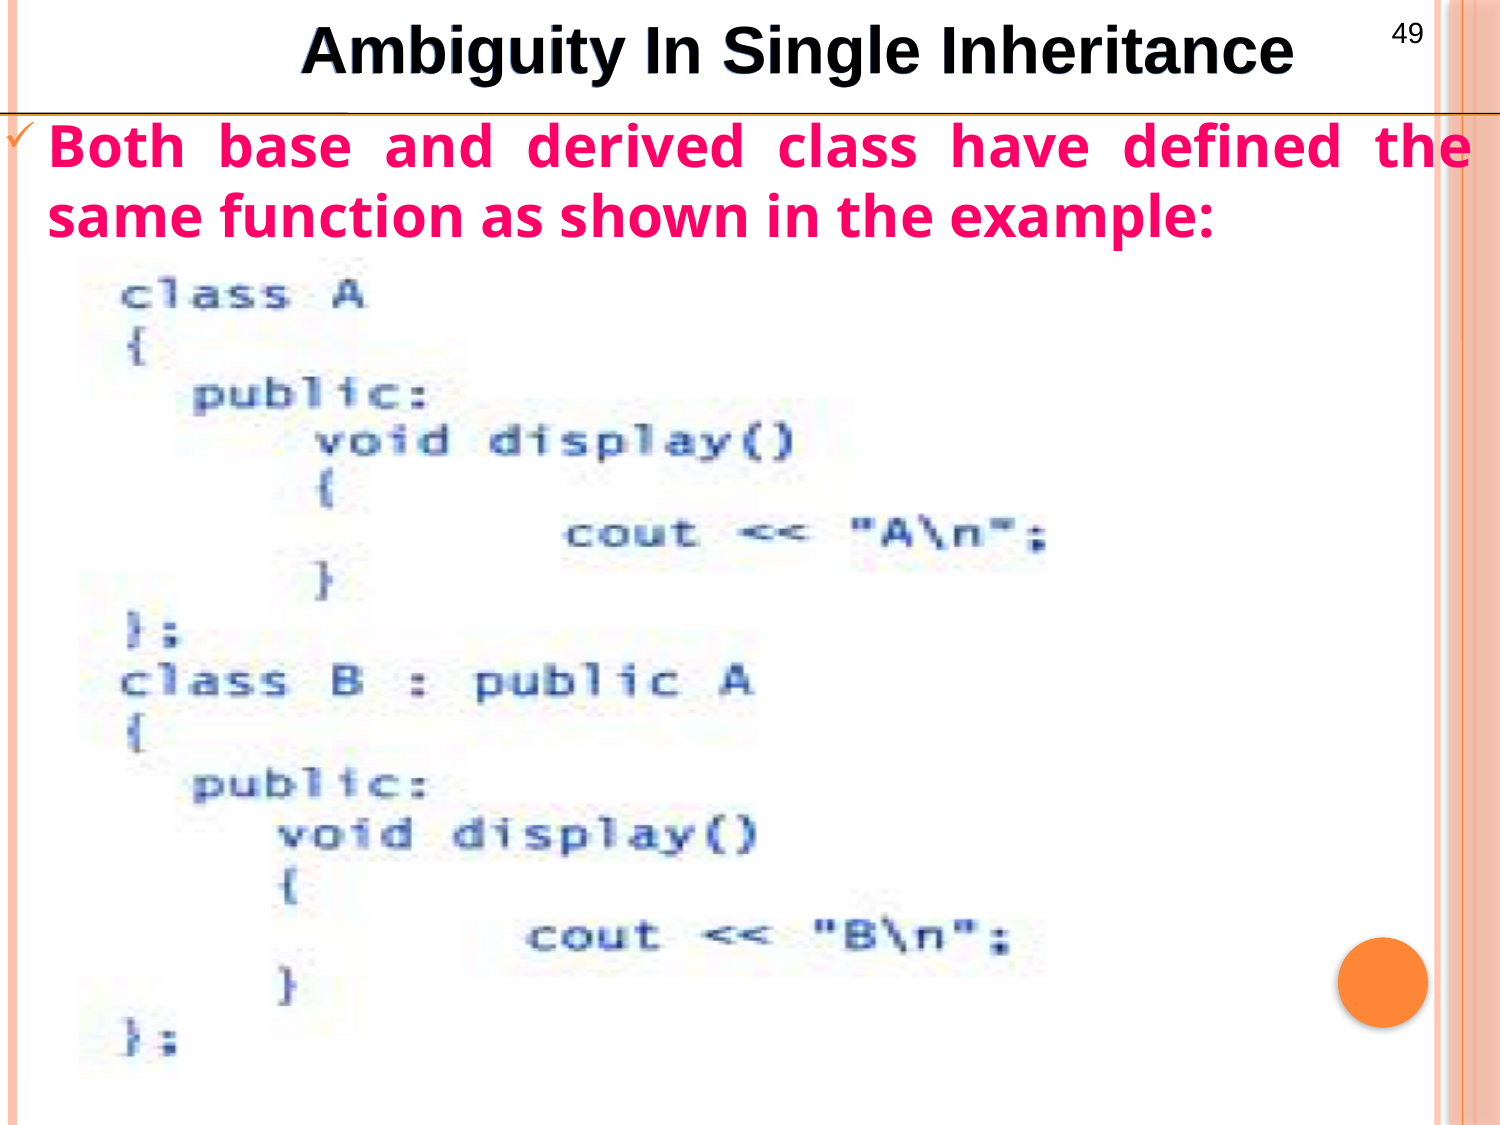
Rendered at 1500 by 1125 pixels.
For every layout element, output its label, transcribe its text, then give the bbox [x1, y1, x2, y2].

picture [22, 257, 1138, 1079]
text_box Both base and derived class have defined the same function as shown in the example: [0, 93, 1489, 182]
text_box Ambiguity In Single Inheritance [285, 0, 1312, 93]
